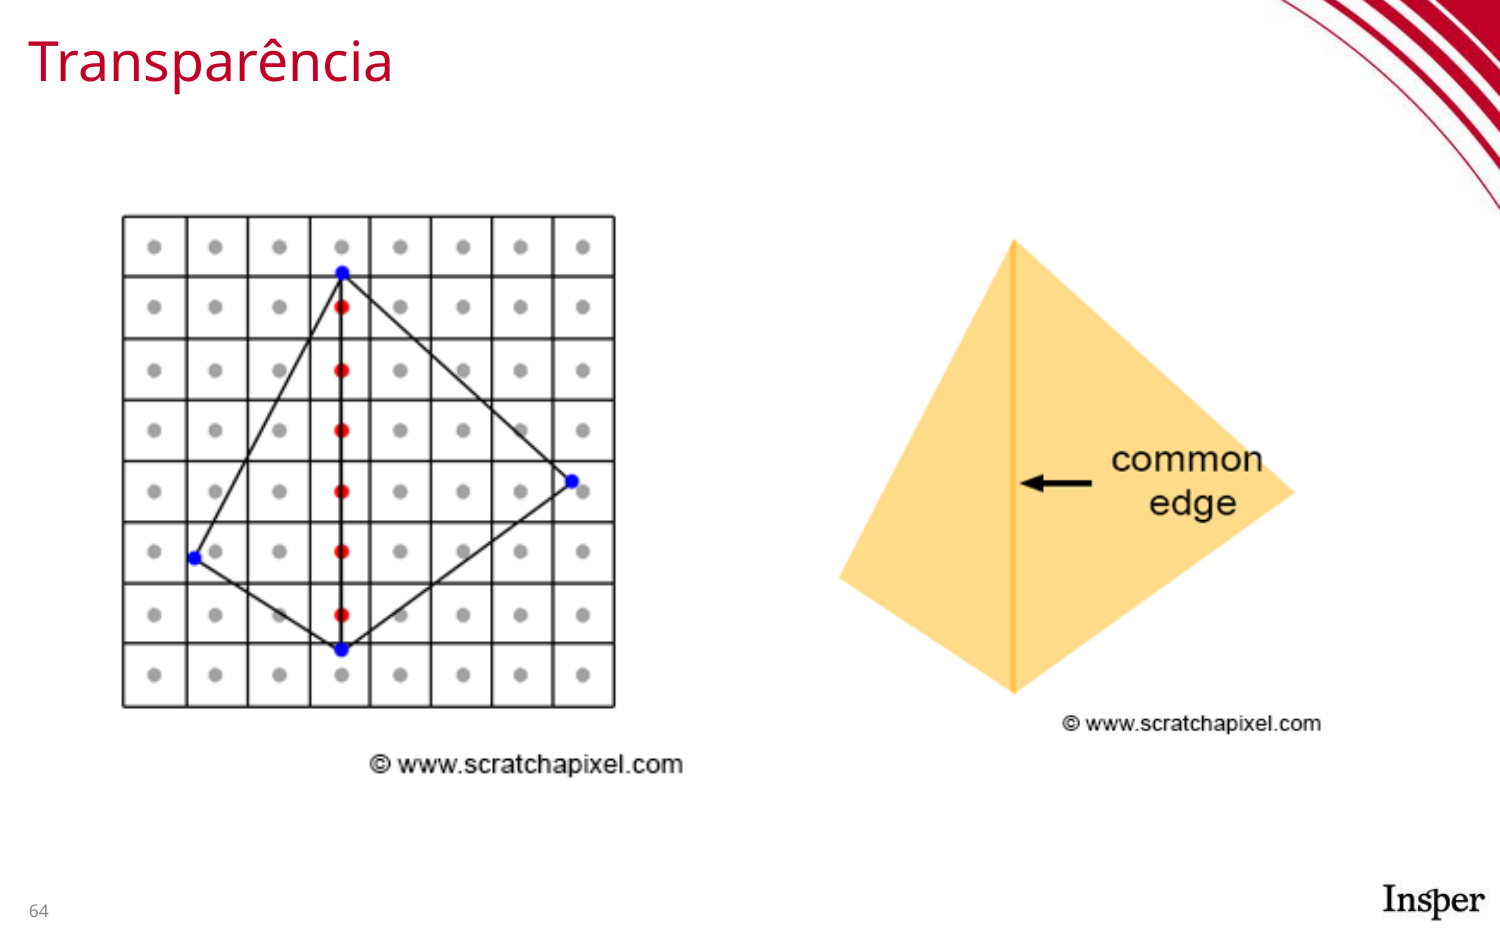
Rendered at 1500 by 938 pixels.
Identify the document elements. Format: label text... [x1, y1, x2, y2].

slide_number 64 [0, 887, 78, 938]
picture [63, 0, 1500, 938]
title Transparência [13, 18, 1397, 104]
